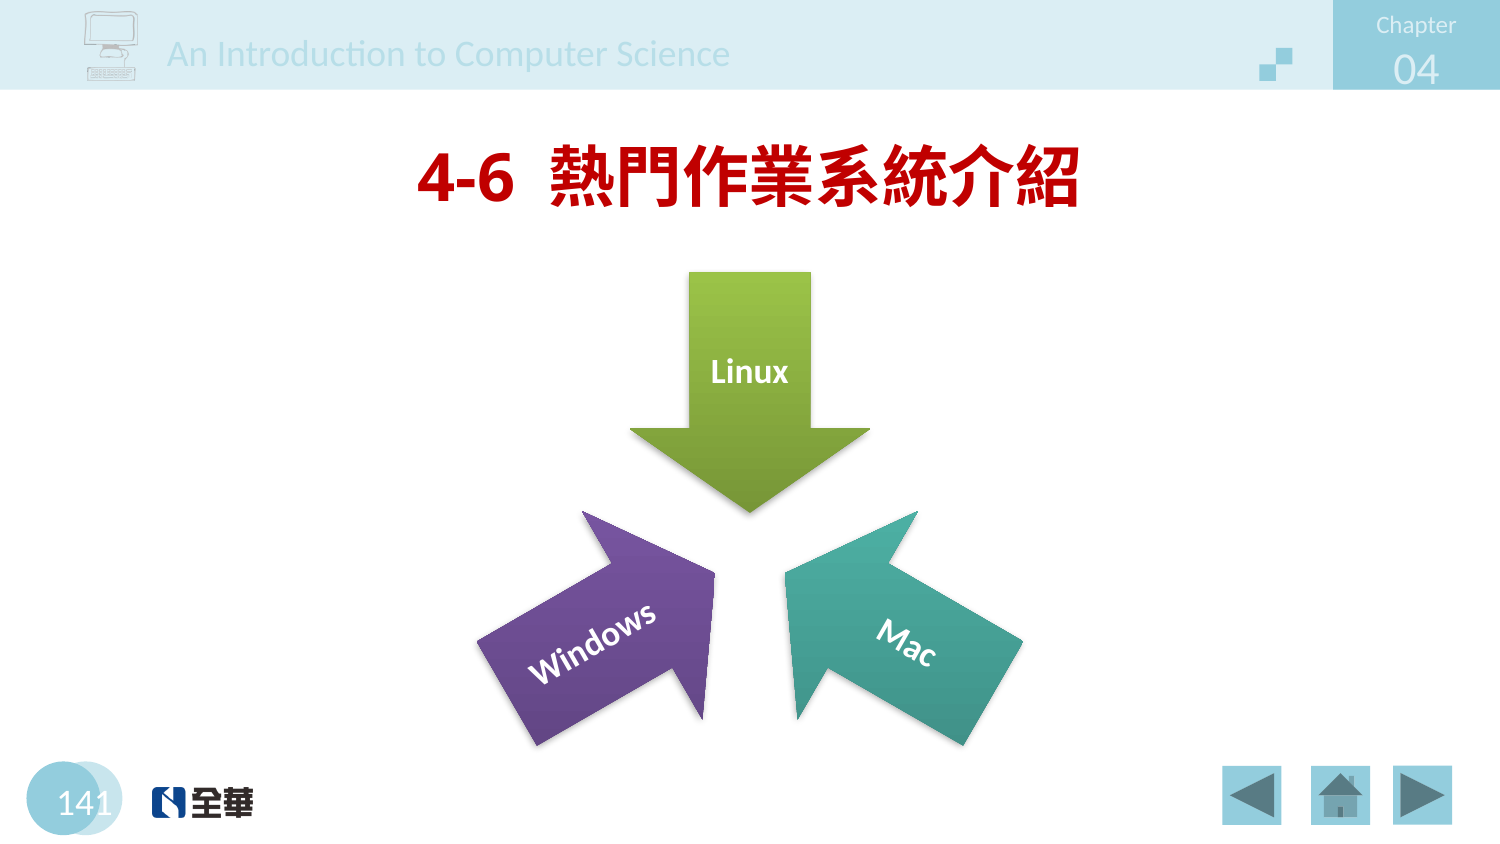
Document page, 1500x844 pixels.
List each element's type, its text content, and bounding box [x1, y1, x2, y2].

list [74, 272, 1426, 754]
picture [152, 787, 253, 818]
title 4-6 熱門作業系統介紹 [75, 104, 1425, 245]
picture [84, 11, 138, 81]
